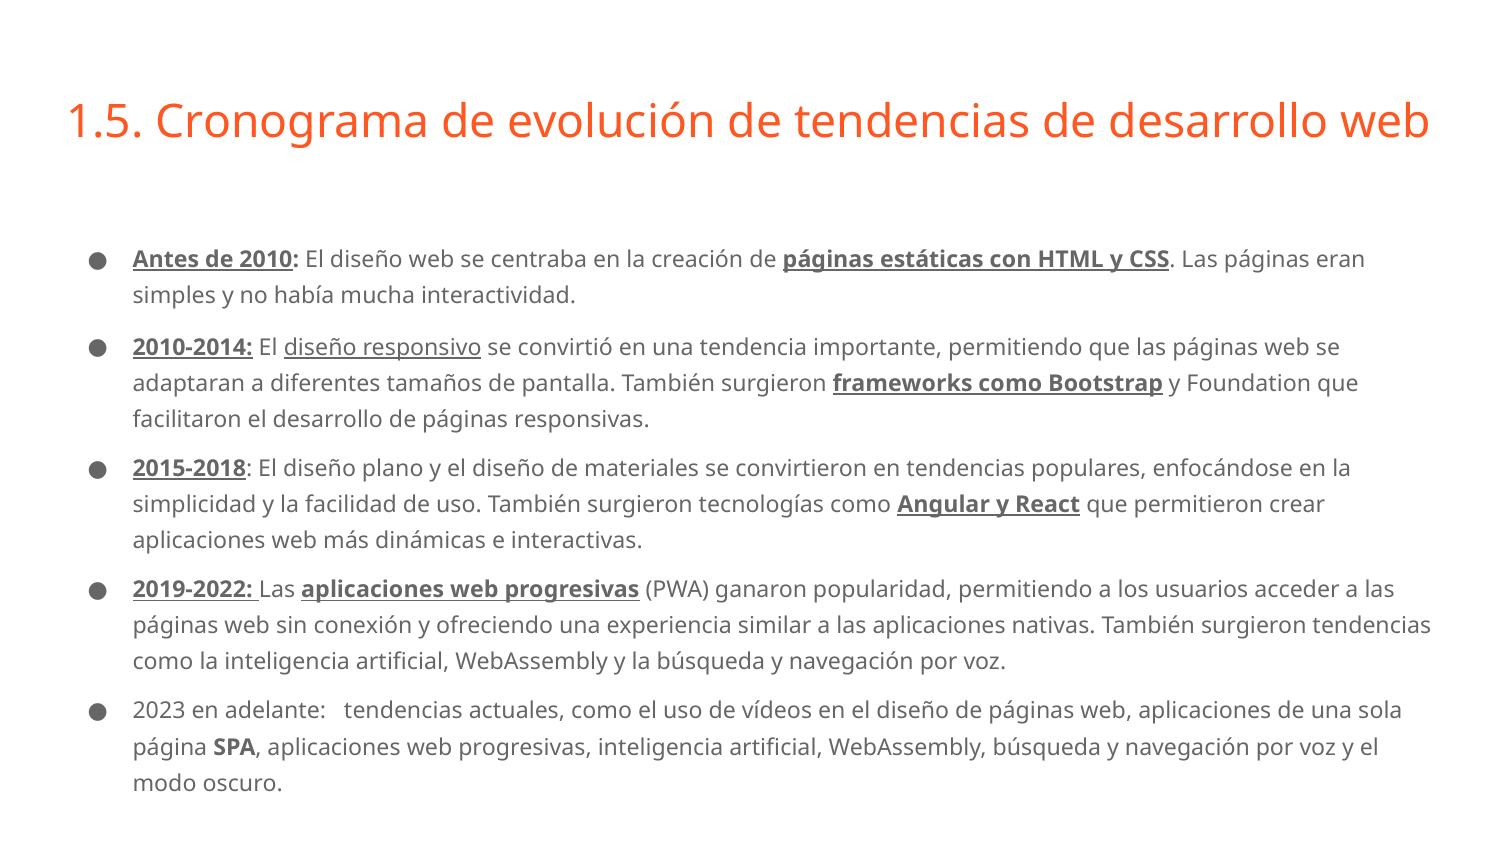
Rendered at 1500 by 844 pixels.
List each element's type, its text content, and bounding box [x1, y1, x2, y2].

list Antes de 2010: El diseño web se centraba en la creación de páginas estáticas con HTML y CSS. Las páginas eran simples y no había mucha interactividad. 2010-2014: El diseño responsivo se convirtió en una tendencia importante, permitiendo que las páginas web se adaptaran a diferentes tamaños de pantalla. También surgieron frameworks como Bootstrap y Foundation que facilitaron el desarrollo de páginas responsivas. 2015-2018: El diseño plano y el diseño de materiales se convirtieron en tendencias populares, enfocándose en la simplicidad y la facilidad de uso. También surgieron tecnologías como Angular y React que permitieron crear aplicaciones web más dinámicas e interactivas. 2019-2022: Las aplicaciones web progresivas (PWA) ganaron popularidad, permitiendo a los usuarios acceder a las páginas web sin conexión y ofreciendo una experiencia similar a las aplicaciones nativas. También surgieron tendencias como la inteligencia artificial, WebAssembly y la búsqueda y navegación por voz. 2023 en adelante: tendencias actuales, como el uso de vídeos en el diseño de páginas web, aplicaciones de una sola página SPA, aplicaciones web progresivas, inteligencia artificial, WebAssembly, búsqueda y navegación por voz y el modo oscuro. [51, 222, 1449, 815]
title 1.5. Cronograma de evolución de tendencias de desarrollo web [51, 72, 1449, 167]
